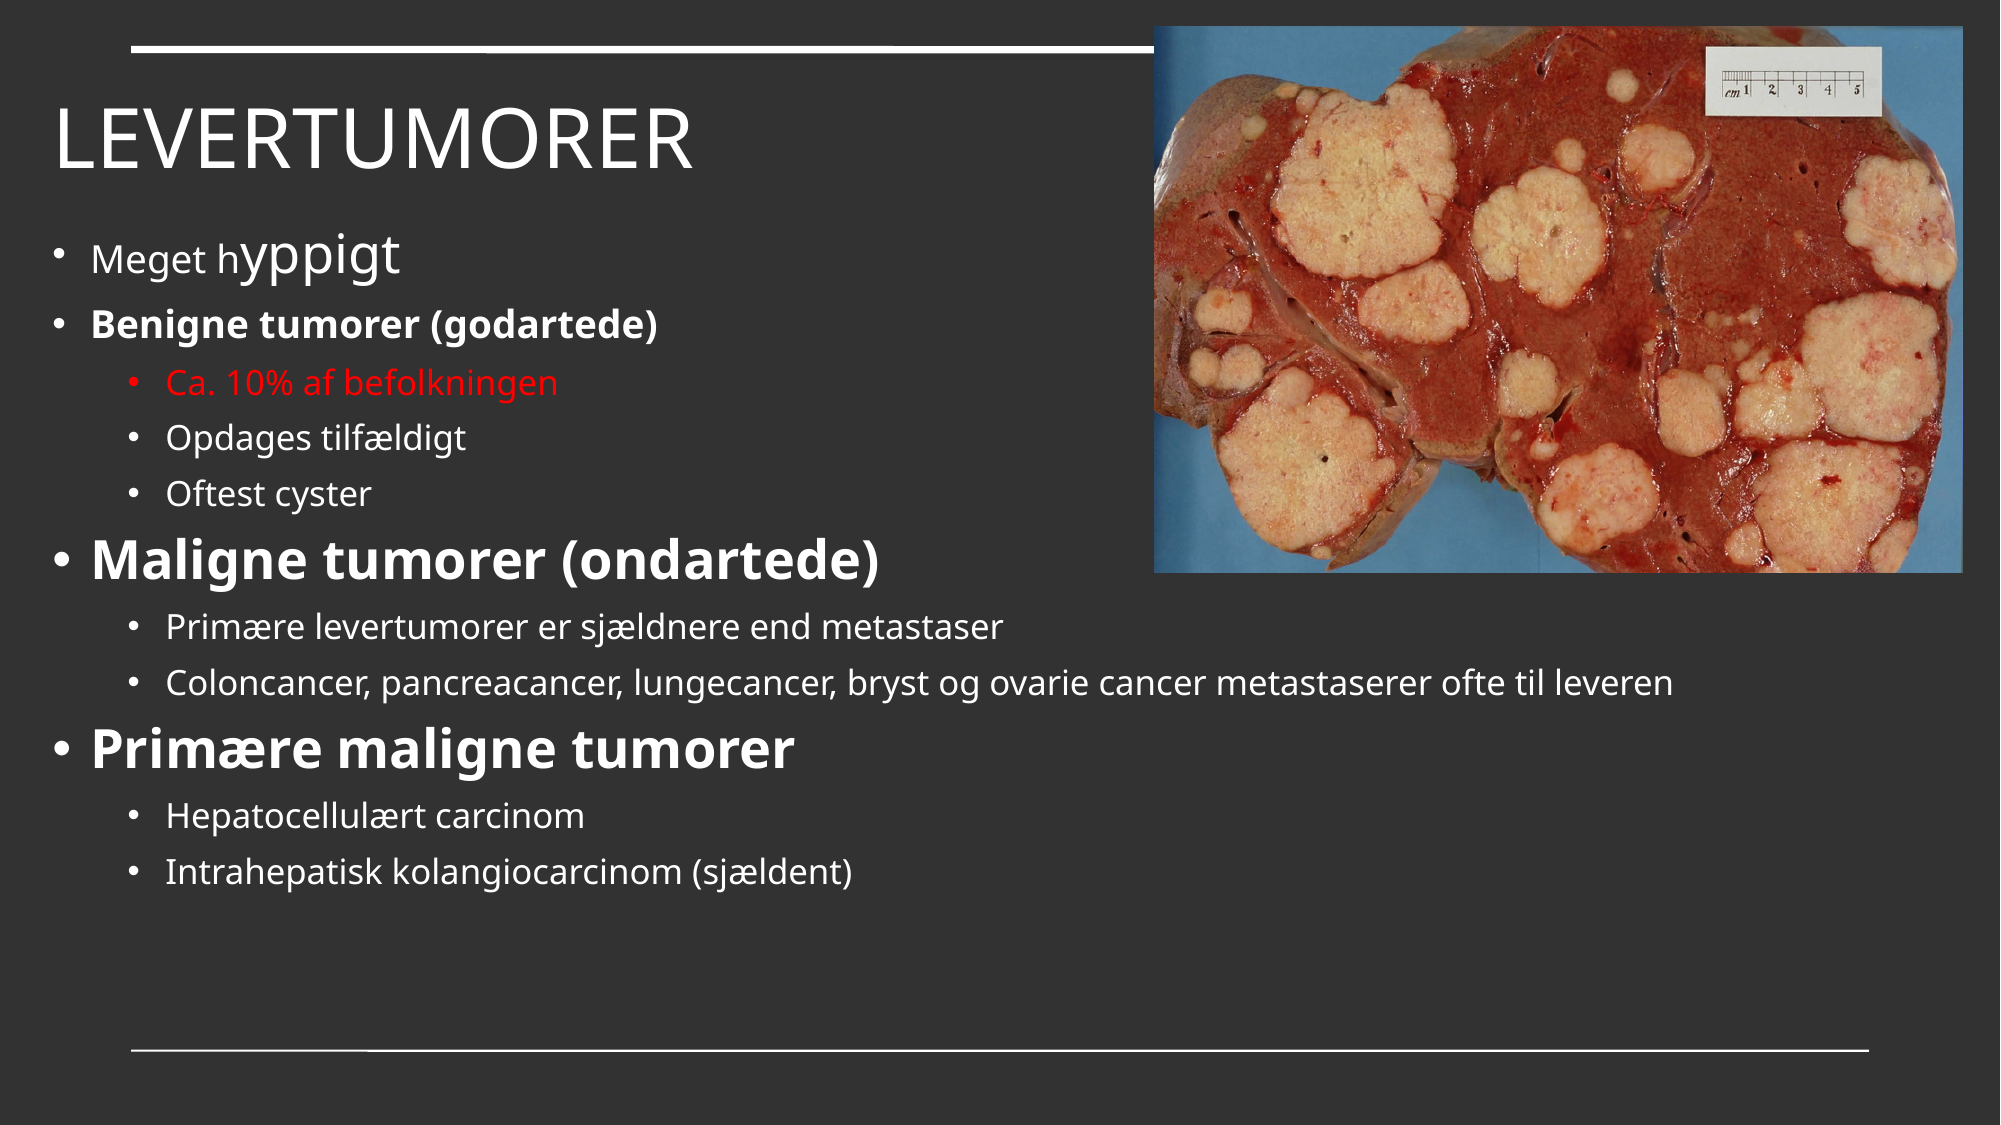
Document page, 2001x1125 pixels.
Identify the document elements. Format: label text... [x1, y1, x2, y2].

list Meget hyppigt Benigne tumorer (godartede) Ca. 10% af befolkningen Opdages tilfældigt Oftest cyster Maligne tumorer (ondartede) Primære levertumorer er sjældnere end metastaser Coloncancer, pancreacancer, lungecancer, bryst og ovarie cancer metastaserer ofte til leveren Primære maligne tumorer Hepatocellulært carcinom Intrahepatisk kolangiocarcinom (sjældent) [37, 219, 1792, 906]
picture [1154, 26, 1963, 573]
title Levertumorer [37, 77, 1154, 219]
